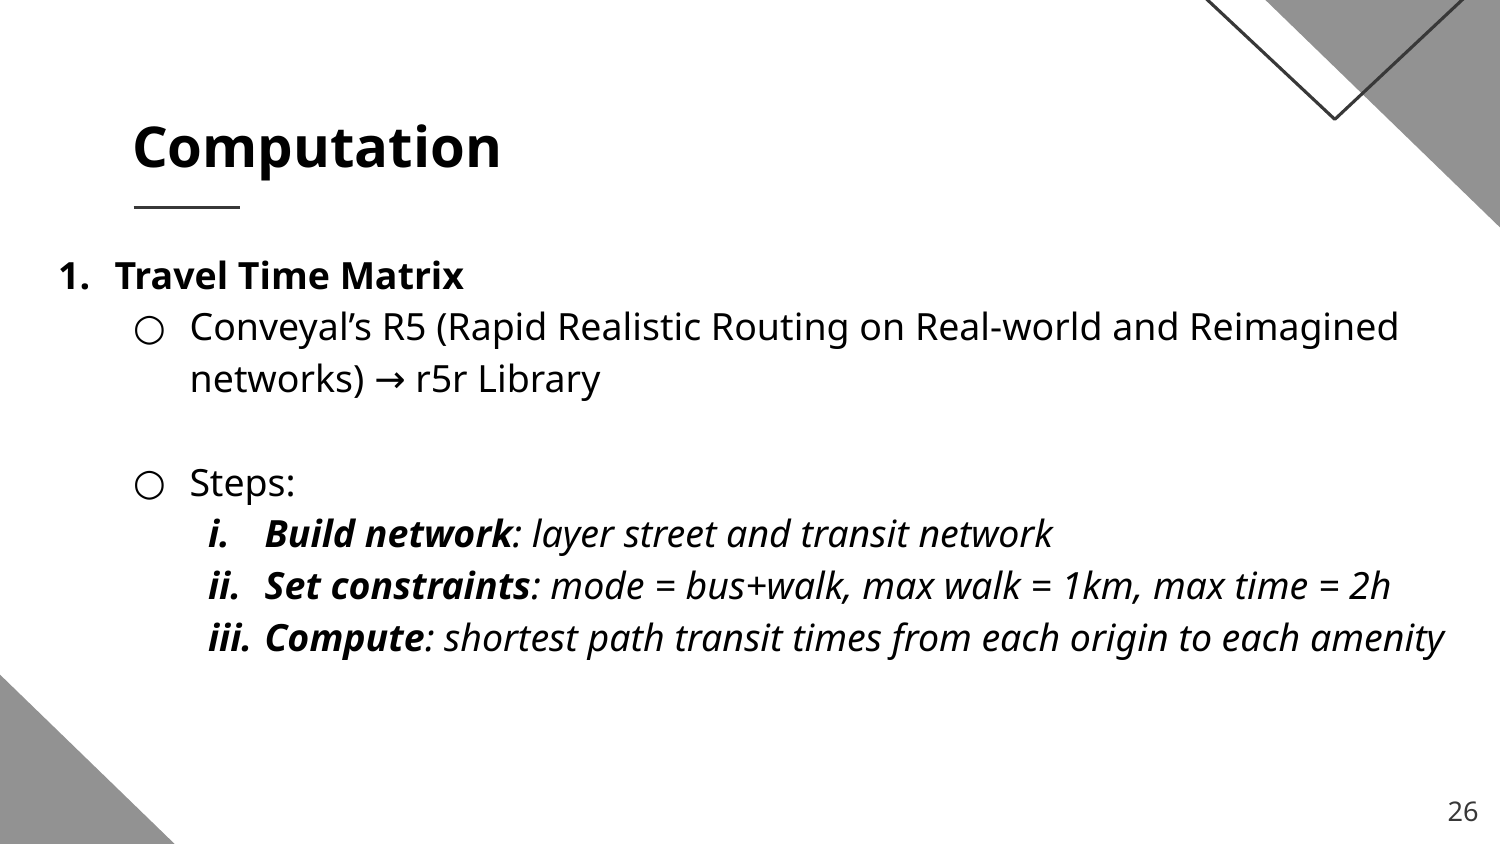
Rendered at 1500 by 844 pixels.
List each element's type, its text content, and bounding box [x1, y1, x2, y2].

slide_number ‹#› [1403, 779, 1494, 844]
text_box Computation [116, 96, 1155, 194]
text_box Travel Time Matrix Conveyal’s R5 (Rapid Realistic Routing on Real-world and Reimagined networks) → r5r Library Steps: Build network: layer street and transit network Set constraints: mode = bus+walk, max walk = 1km, max time = 2h Compute: shortest path transit times from each origin to each amenity [24, 229, 1476, 674]
